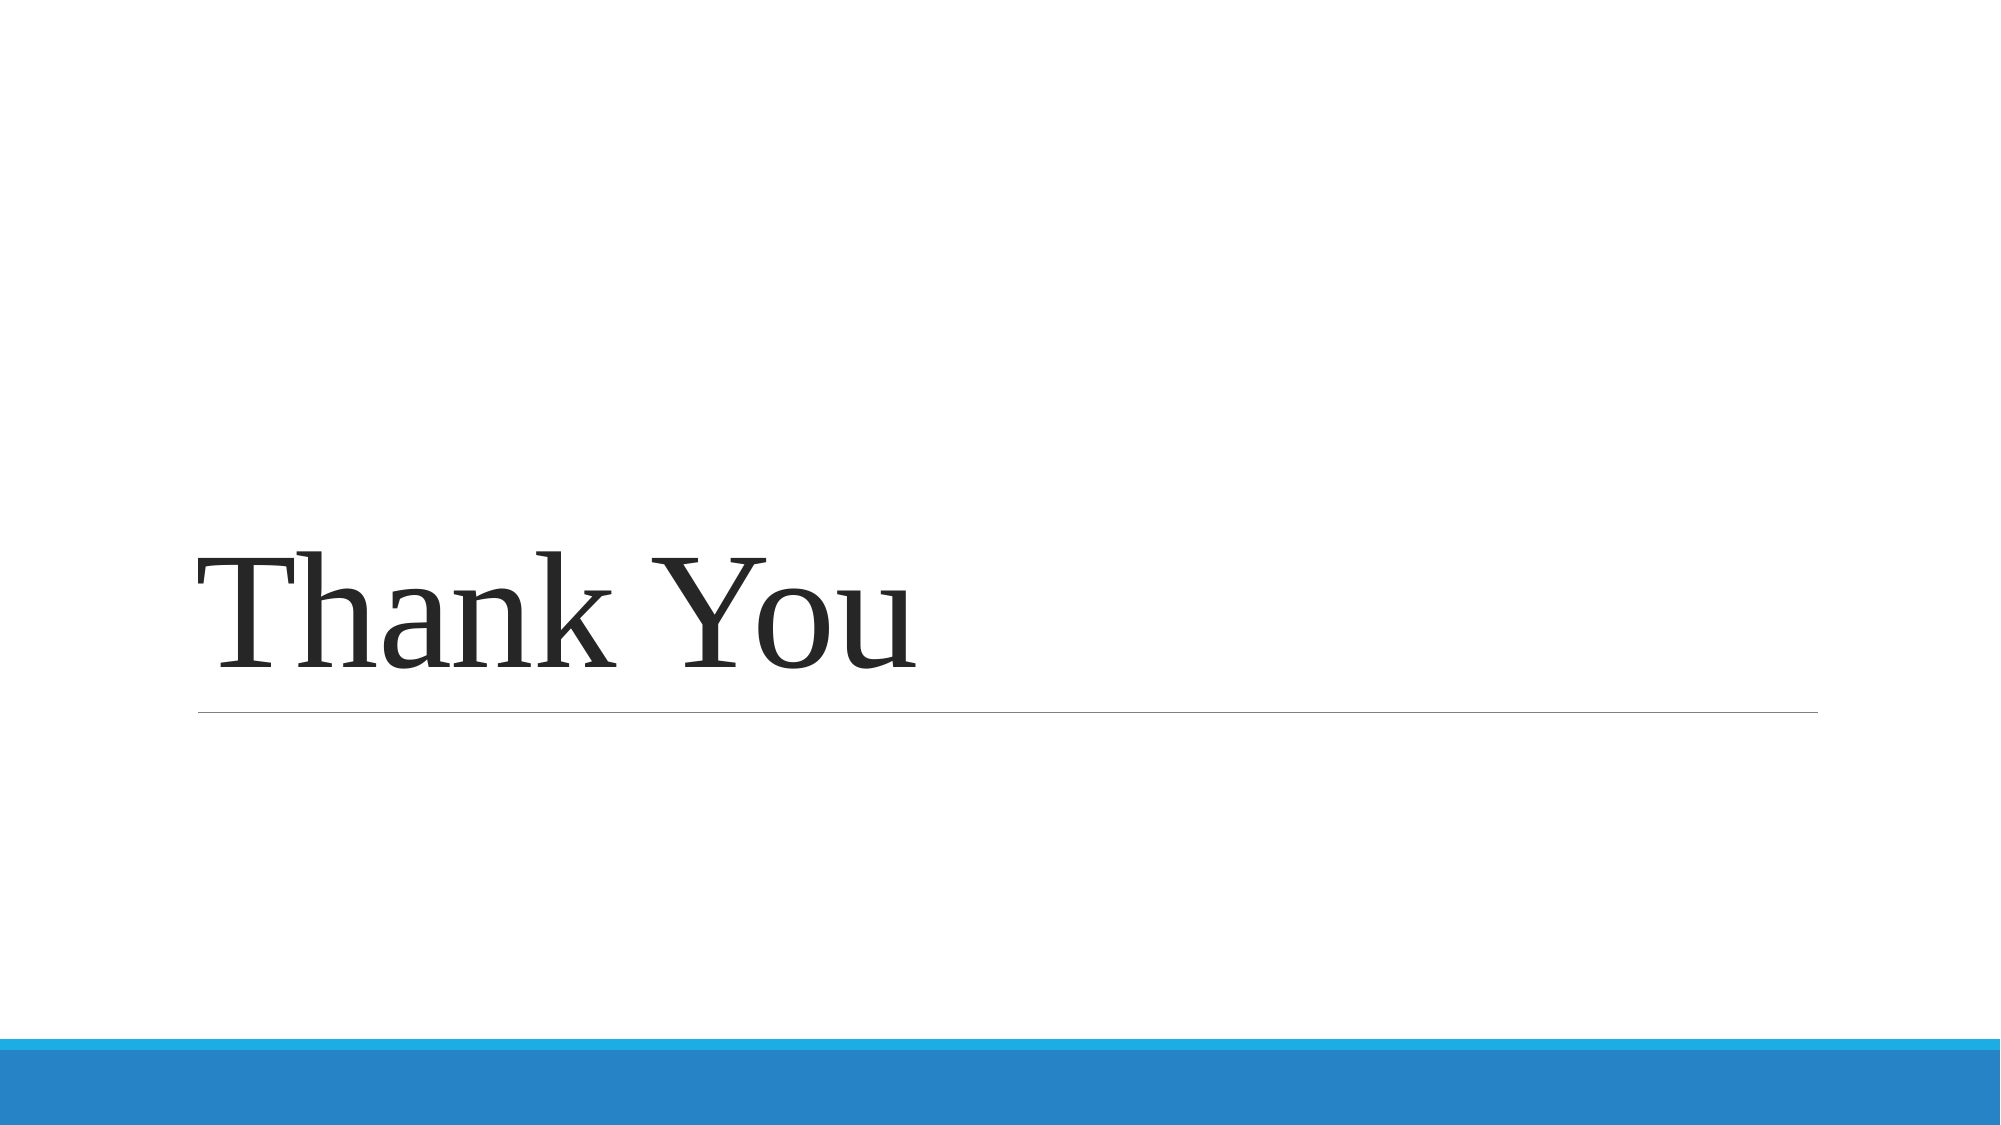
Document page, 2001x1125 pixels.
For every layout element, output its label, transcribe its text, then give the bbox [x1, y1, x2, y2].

title Thank You [180, 124, 1830, 710]
